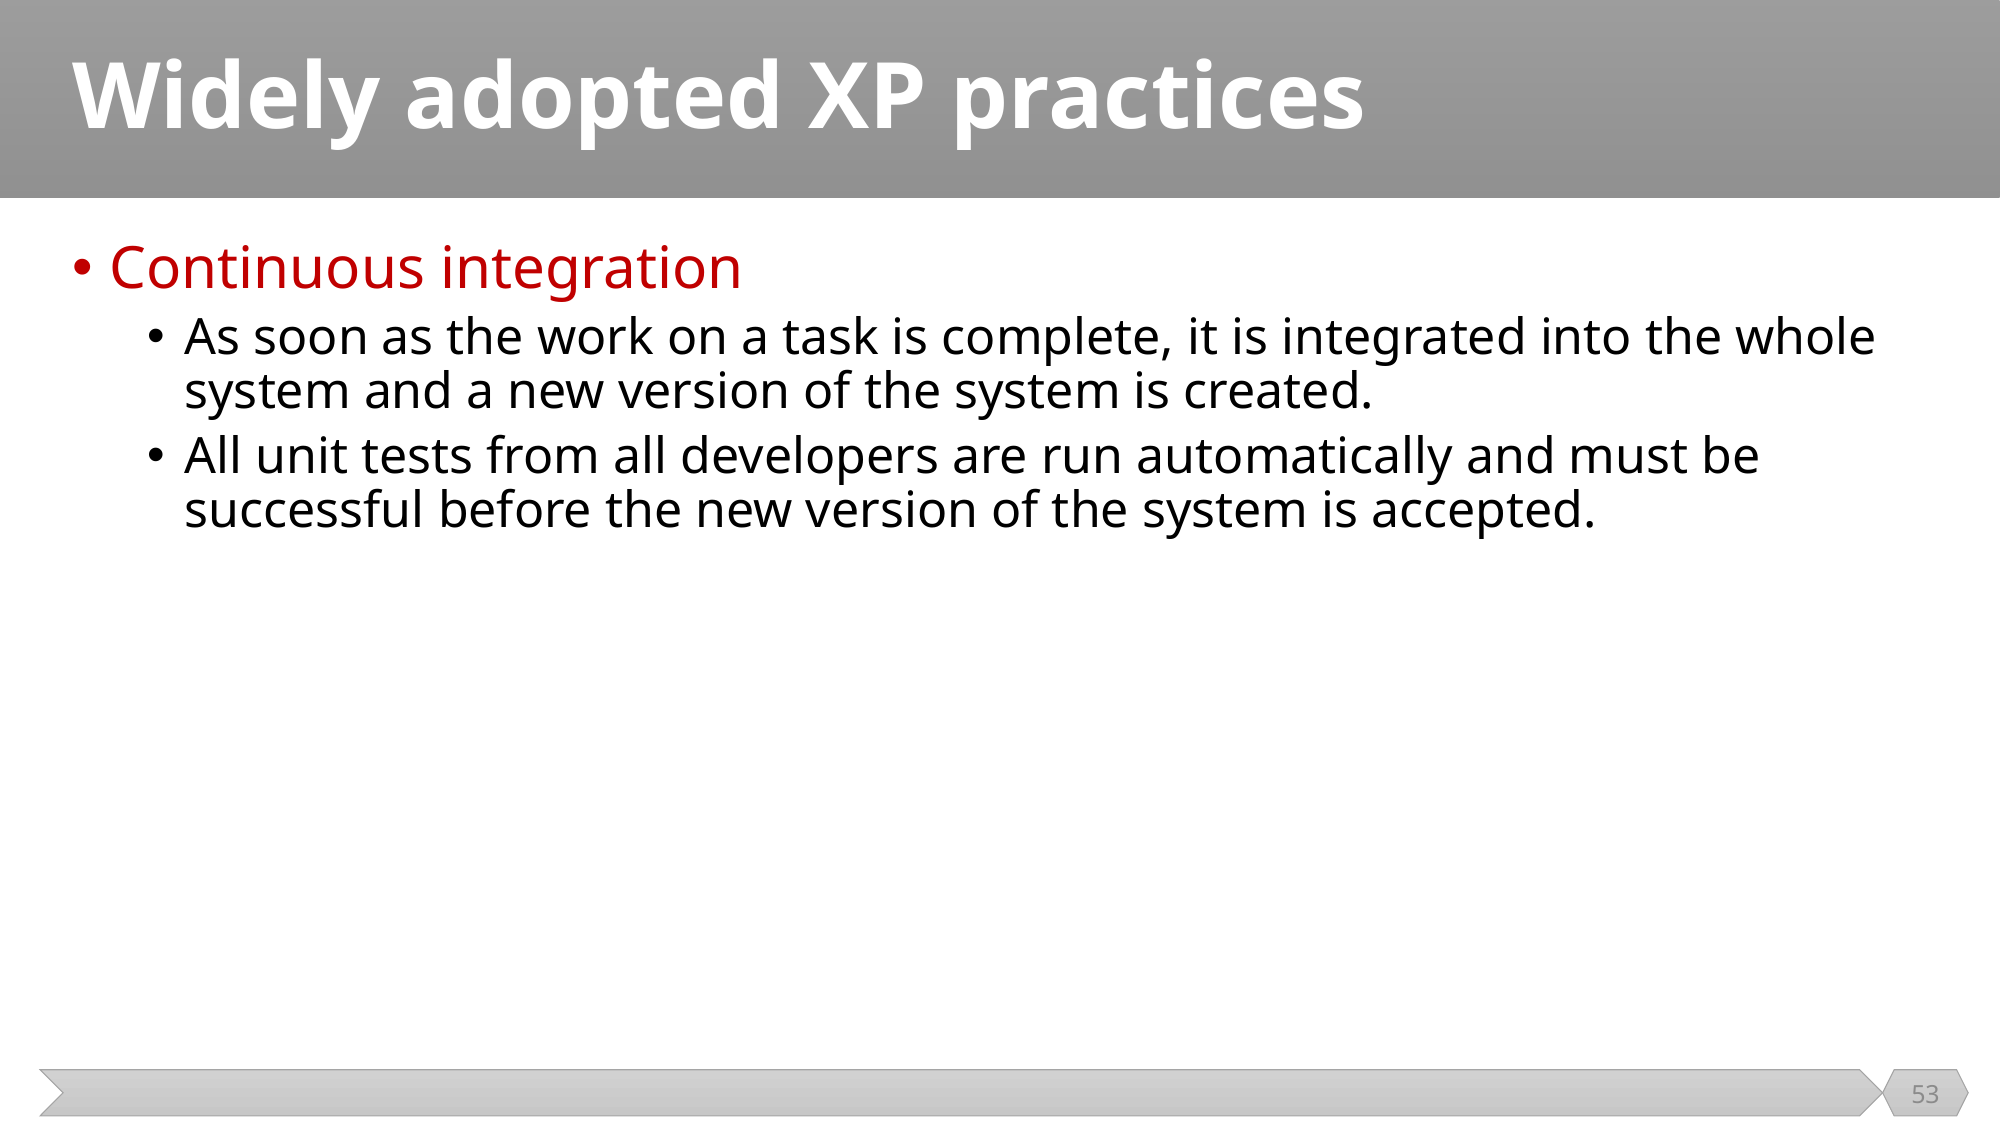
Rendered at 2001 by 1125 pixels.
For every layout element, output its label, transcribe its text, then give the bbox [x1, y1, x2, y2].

title Widely adopted XP practices [56, 0, 1969, 199]
list Continuous integration As soon as the work on a task is complete, it is integrated into the whole system and a new version of the system is created. All unit tests from all developers are run automatically and must be successful before the new version of the system is accepted. [56, 230, 1969, 1010]
slide_number 53 [1882, 1065, 1969, 1125]
